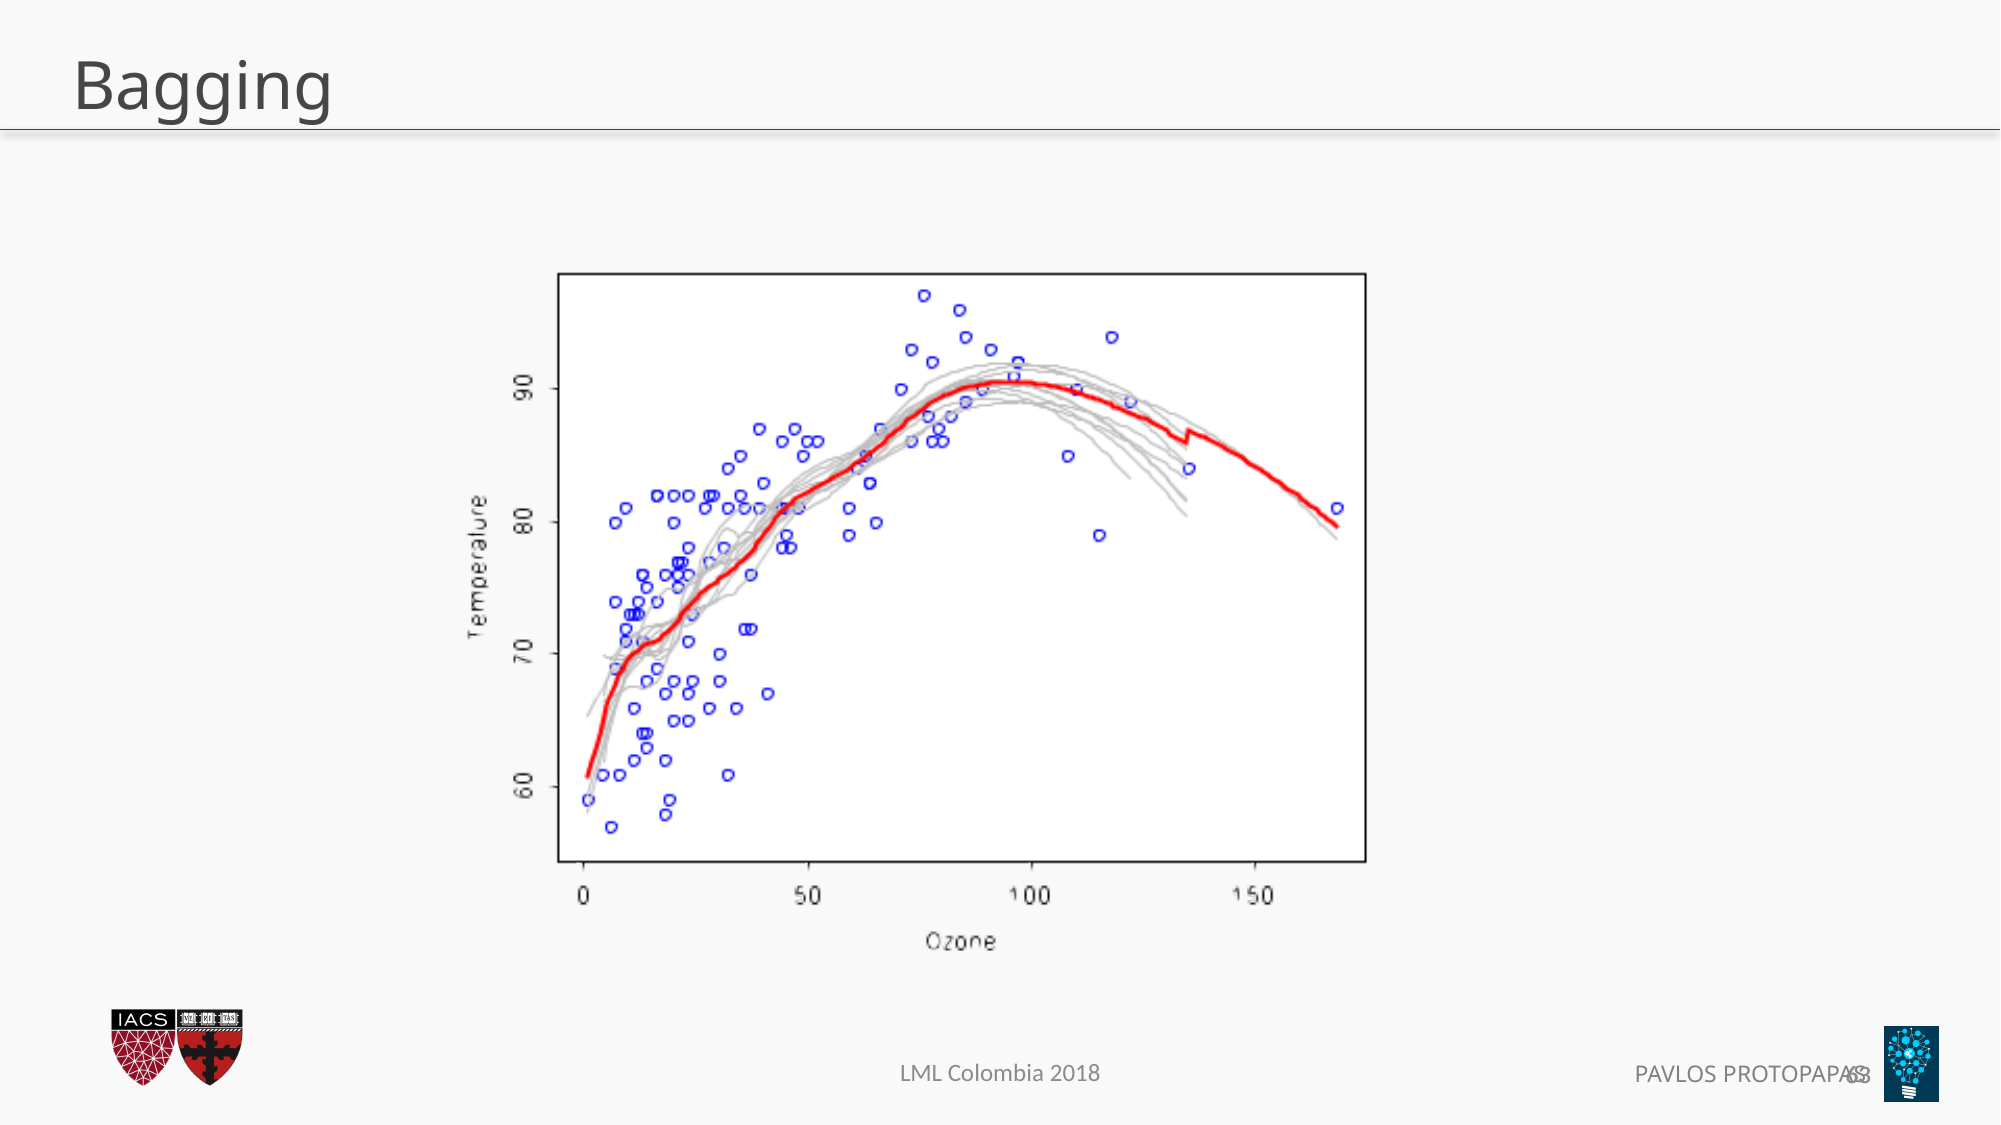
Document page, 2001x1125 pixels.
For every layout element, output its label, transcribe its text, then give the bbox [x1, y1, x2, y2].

slide_number 63 [1419, 1043, 1886, 1104]
picture [109, 1009, 243, 1086]
picture [1905, 1049, 1913, 1058]
picture [463, 260, 1413, 976]
title Bagging [57, 35, 1943, 162]
picture [1903, 1086, 1915, 1098]
